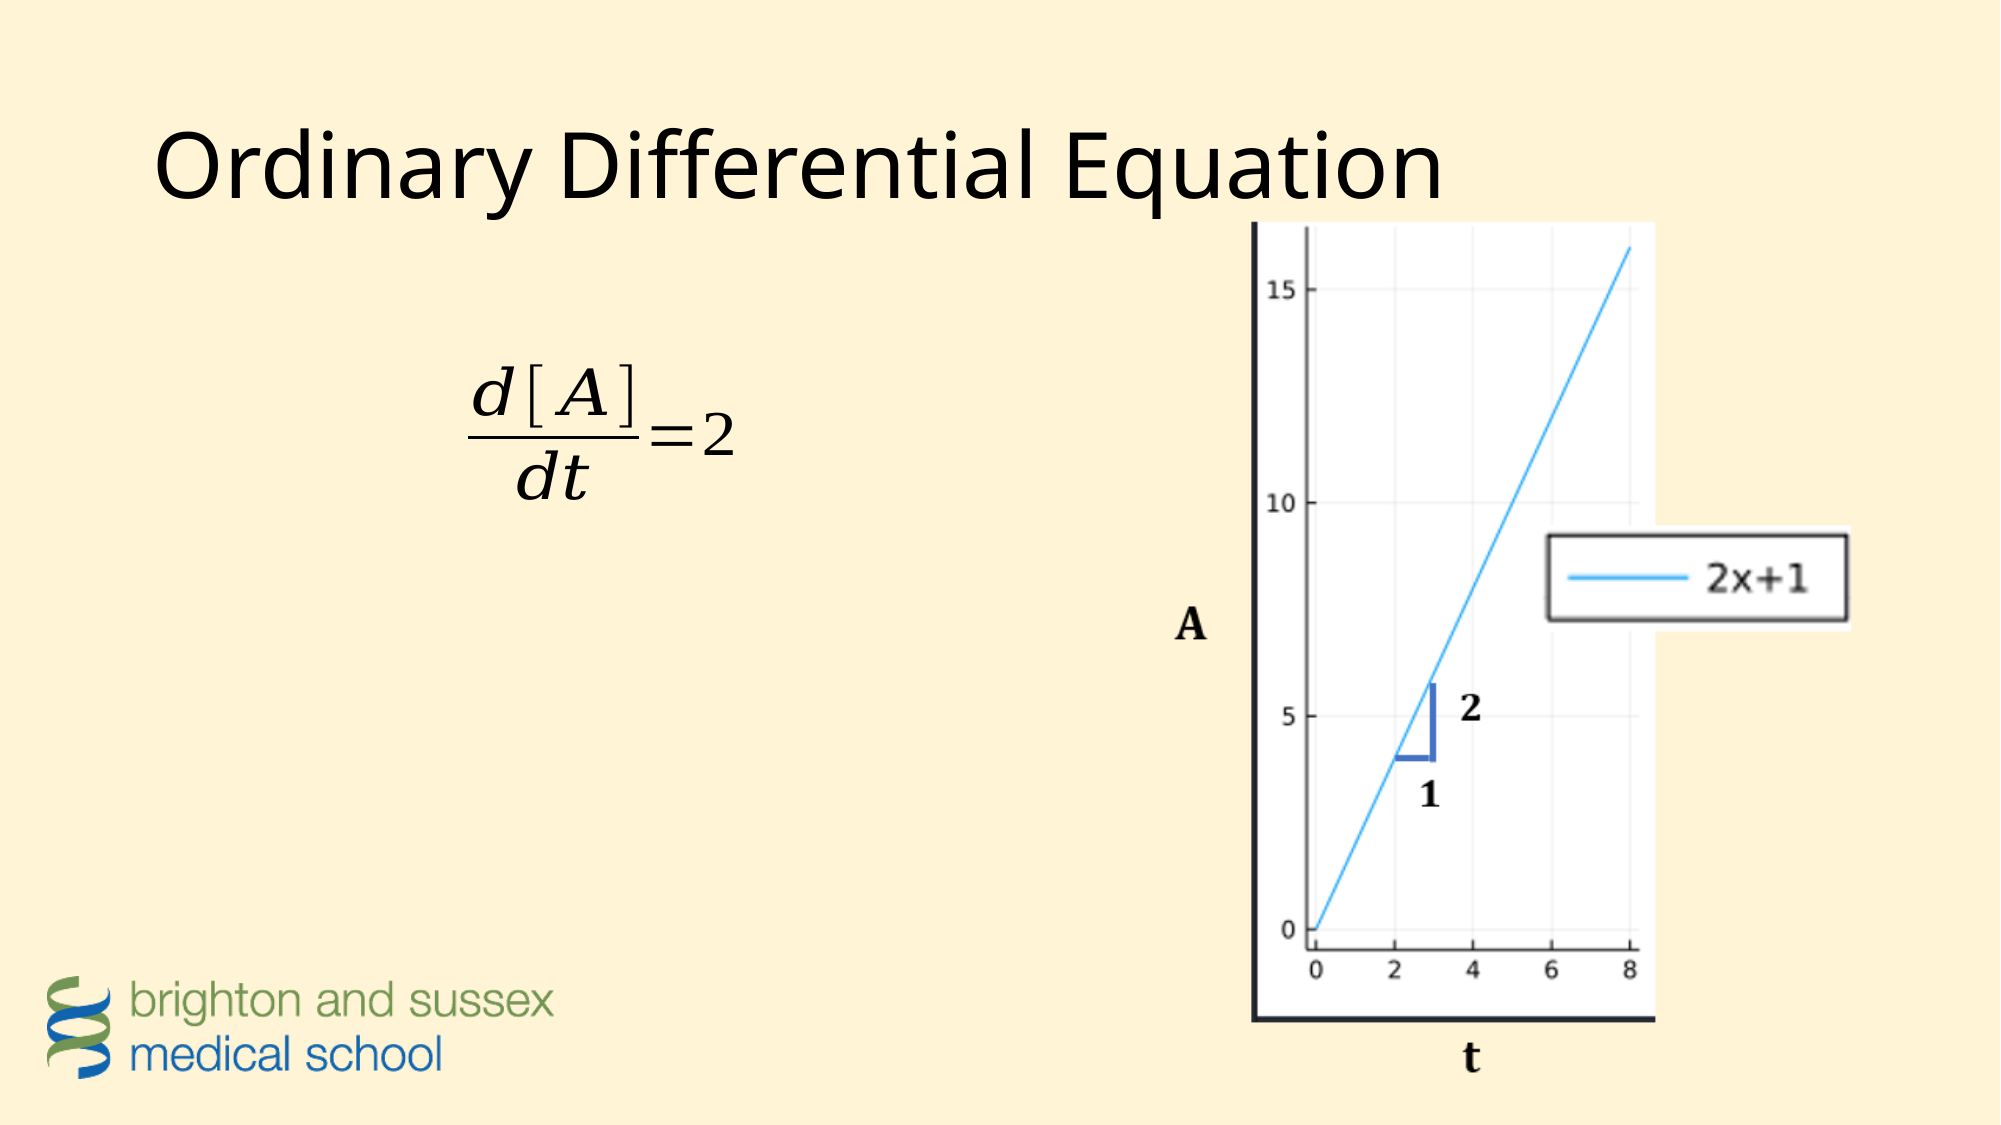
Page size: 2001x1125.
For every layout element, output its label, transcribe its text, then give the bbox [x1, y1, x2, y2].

picture [1142, 219, 1867, 1093]
title Ordinary Differential Equation [137, 59, 1863, 278]
picture [47, 976, 554, 1079]
